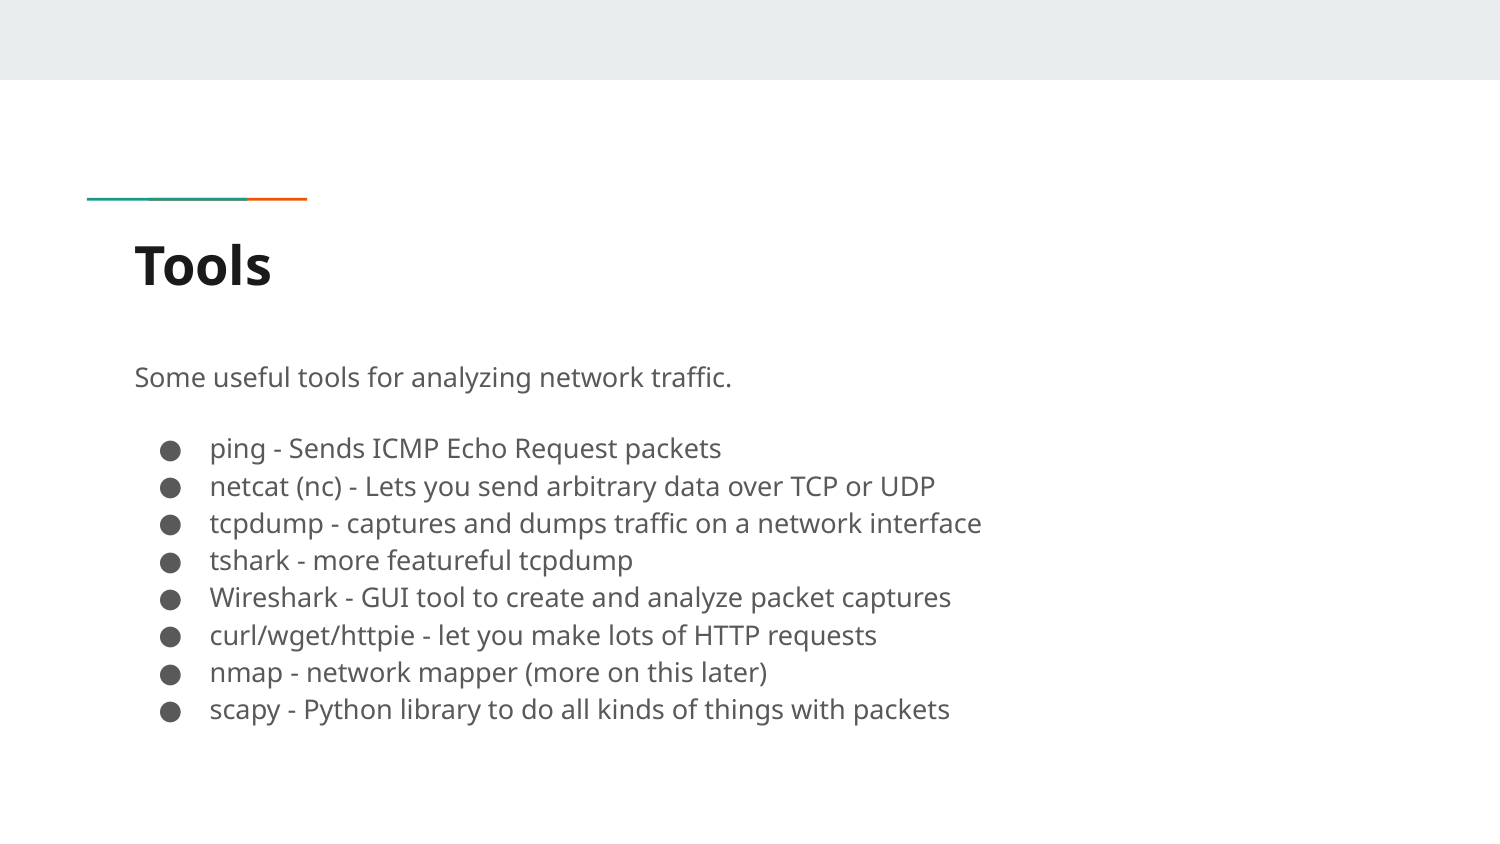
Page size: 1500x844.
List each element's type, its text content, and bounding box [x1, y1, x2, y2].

title Tools [119, 216, 1381, 305]
list Some useful tools for analyzing network traffic. ping - Sends ICMP Echo Request packets netcat (nc) - Lets you send arbitrary data over TCP or UDP tcpdump - captures and dumps traffic on a network interface tshark - more featureful tcpdump Wireshark - GUI tool to create and analyze packet captures curl/wget/httpie - let you make lots of HTTP requests nmap - network mapper (more on this later) scapy - Python library to do all kinds of things with packets [119, 341, 1381, 776]
